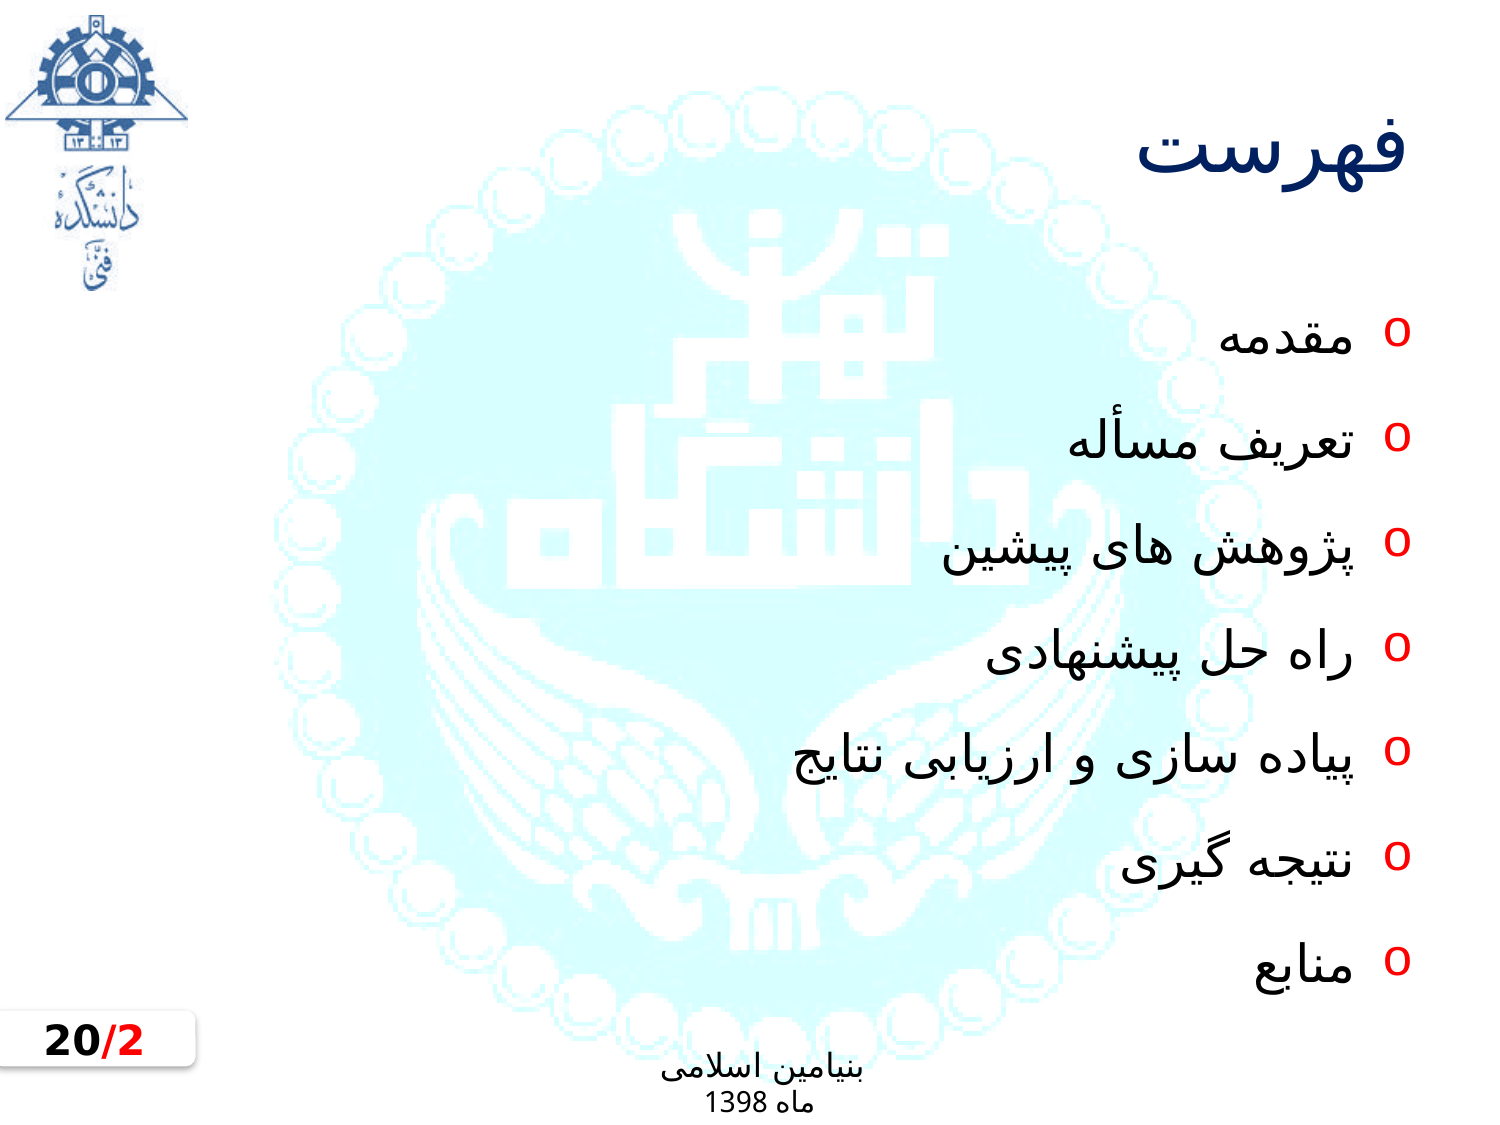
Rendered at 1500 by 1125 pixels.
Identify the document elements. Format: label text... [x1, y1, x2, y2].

slide_number ماه 1398 [584, 1094, 935, 1125]
list مقدمه تعریف مسأله پژوهش های پیشین راه حل پیشنهادی پیاده سازی و ارزیابی نتایج نتیجه گیری منابع [75, 262, 1425, 1005]
footer بنیامین اسلامی [525, 1034, 1000, 1094]
title فهرست [75, 45, 1425, 233]
text_box 2/20 [0, 1010, 196, 1067]
